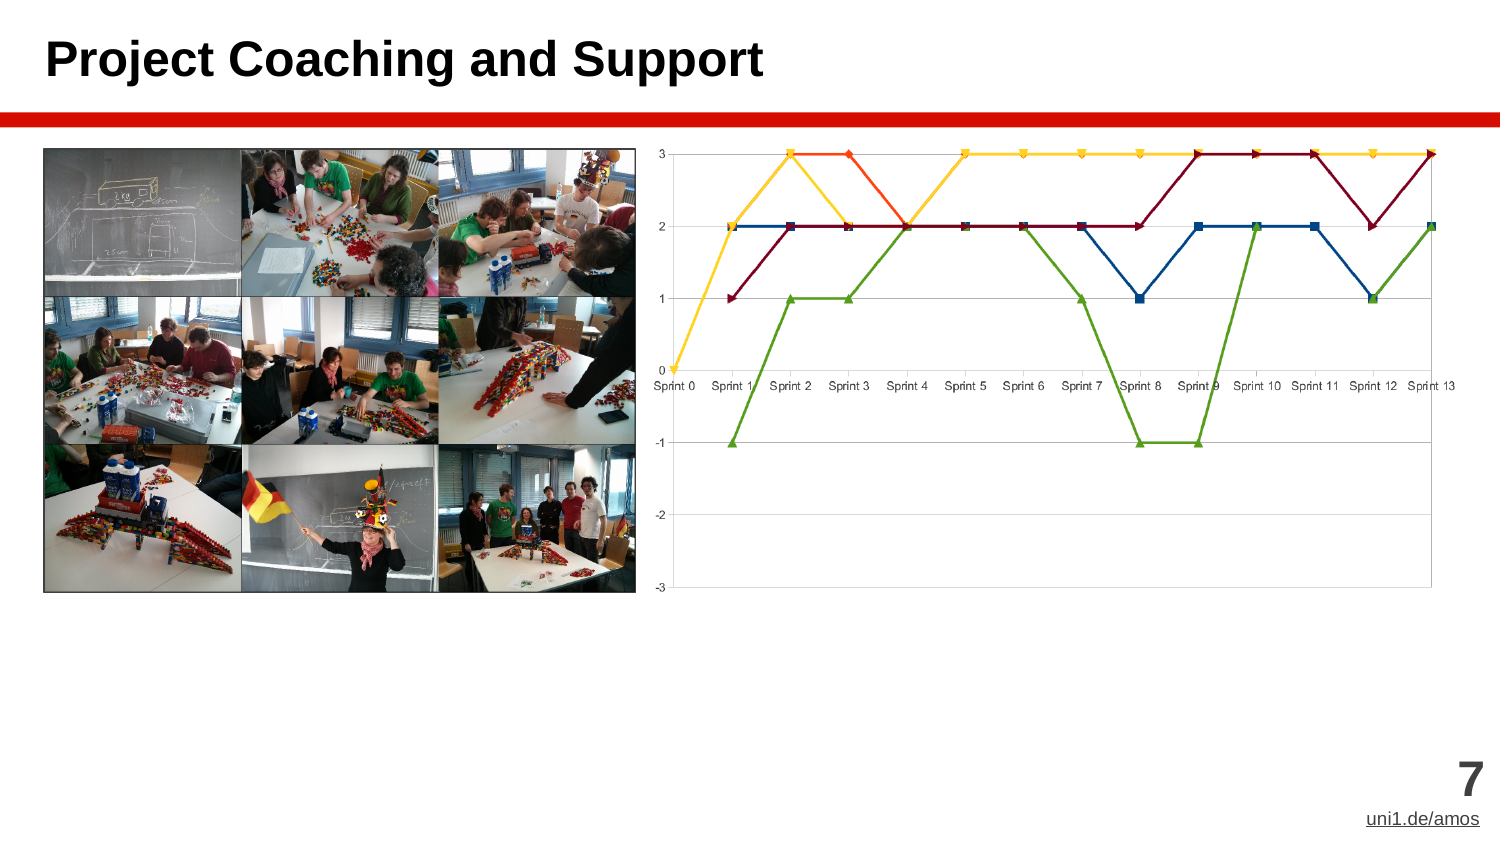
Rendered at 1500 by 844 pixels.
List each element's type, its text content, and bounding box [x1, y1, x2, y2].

picture [44, 149, 635, 592]
title Project Coaching and Support [0, 0, 1500, 113]
slide_number ‹#› uni1.de/amos [1200, 693, 1500, 844]
picture [653, 149, 1456, 592]
